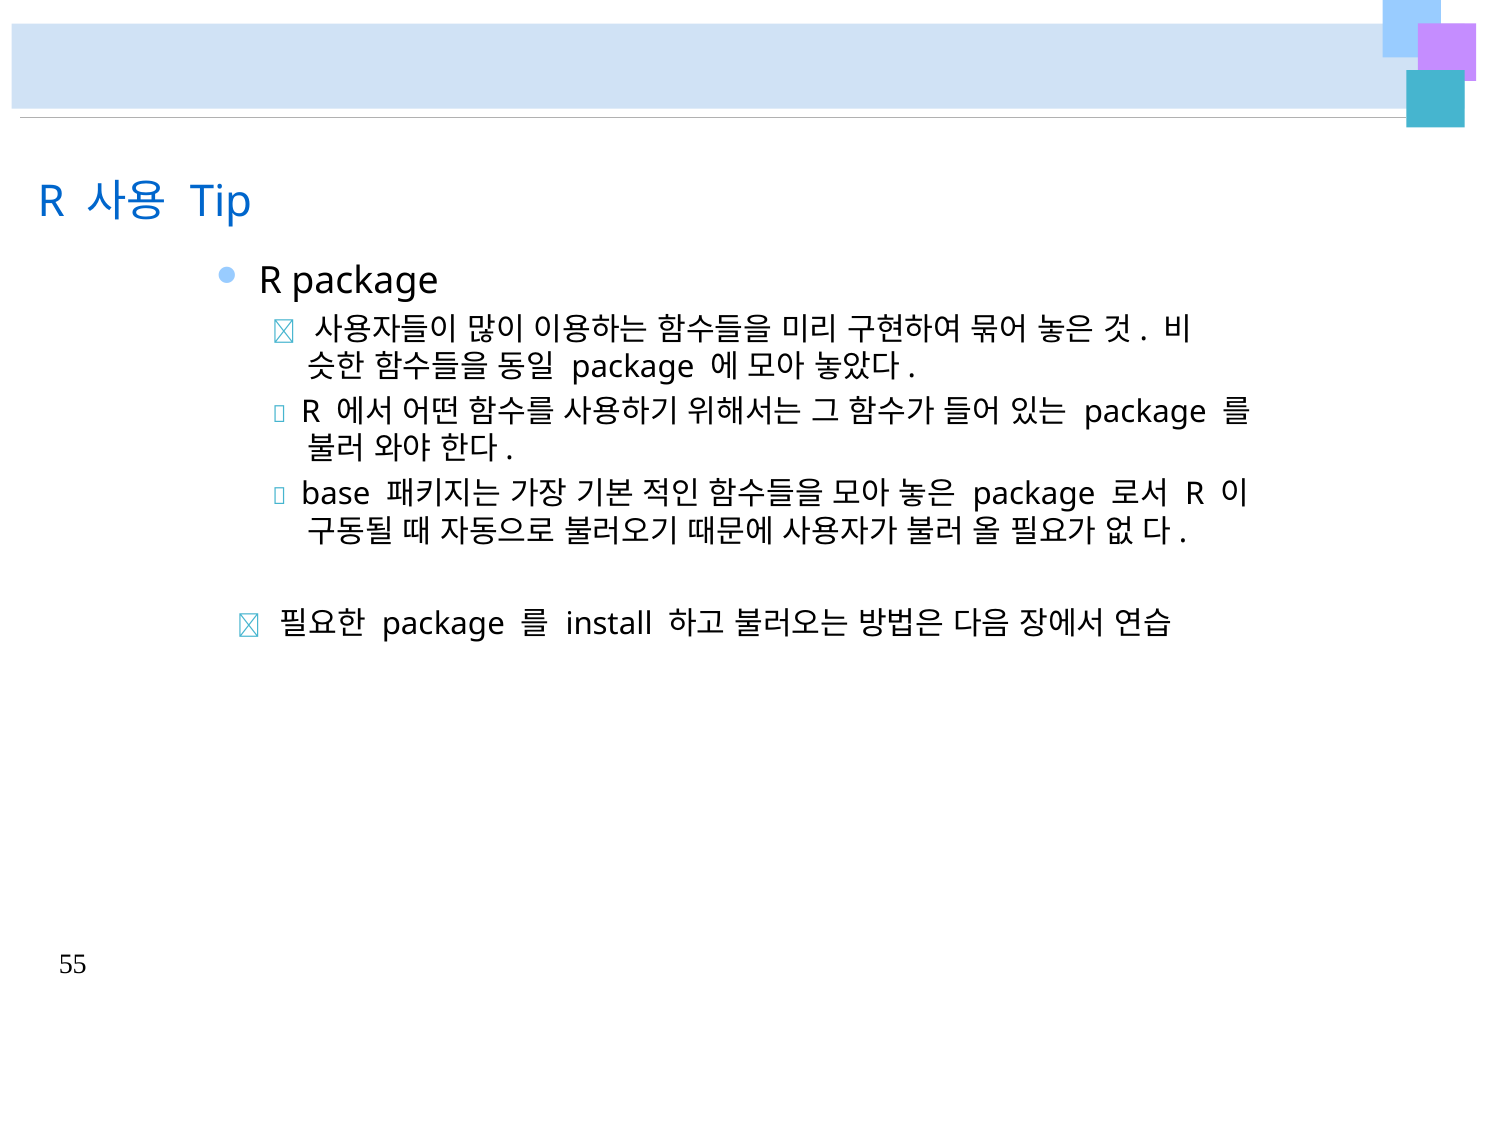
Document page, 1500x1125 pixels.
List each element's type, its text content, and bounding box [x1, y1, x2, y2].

text_box R package  사용자들이 많이 이용하는 함수들을 미리 구현하여 묶어 놓은 것. 비 슷한 함수들을 동일 package 에 모아 놓았다.  R 에서 어떤 함수를 사용하기 위해서는 그 함수가 들어 있는 package 를 불러 와야 한다.  base 패키지는 가장 기본 적인 함수들을 모아 놓은 package 로서 R 이 구동될 때 자동으로 불러오기 때문에 사용자가 불러 올 필요가 없 다.  필요한 package 를 install 하고 불러오는 방법은 다음 장에서 연습 [214, 256, 1275, 641]
title R 사용 Tip [36, 172, 1089, 361]
slide_number 55 [55, 945, 90, 1125]
